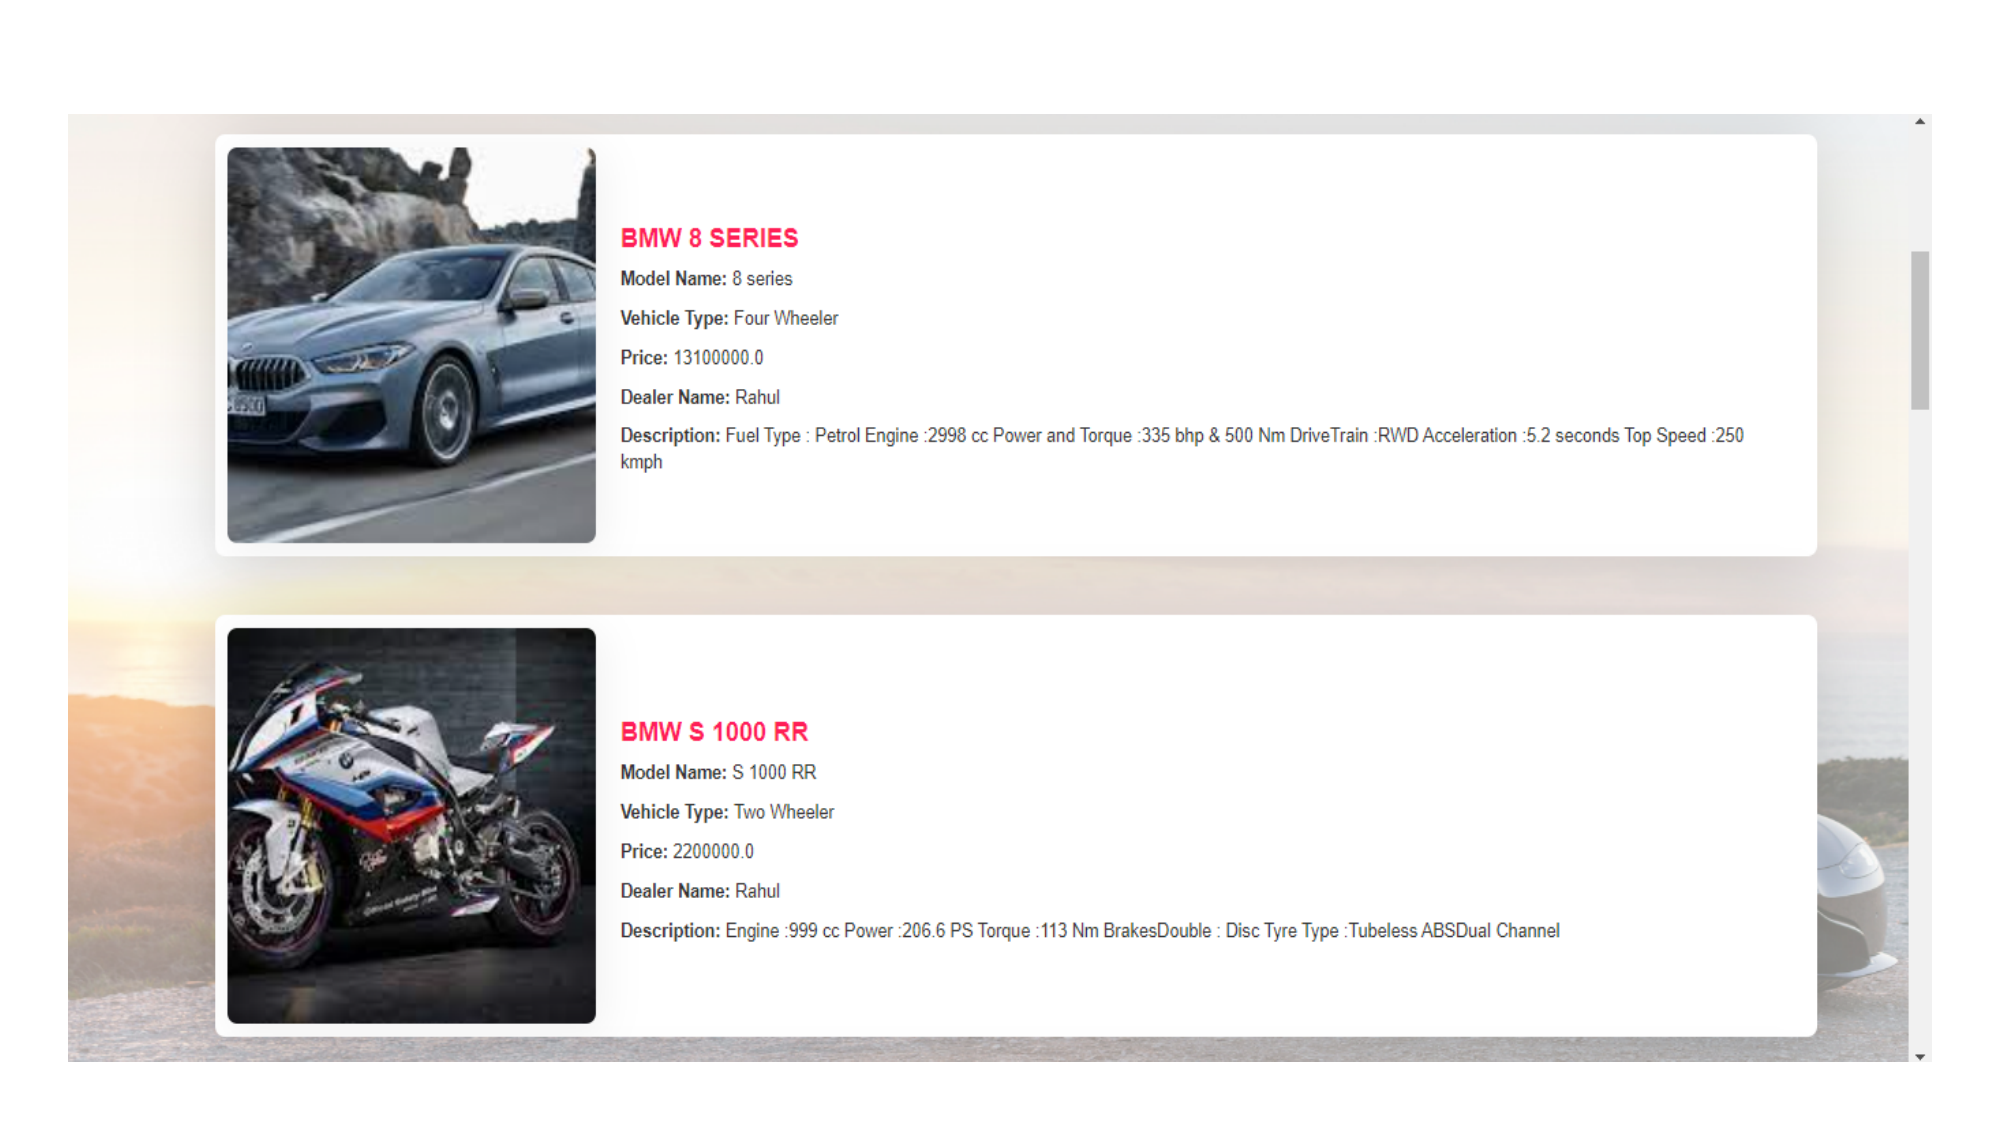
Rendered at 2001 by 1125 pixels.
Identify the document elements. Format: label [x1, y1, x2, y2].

picture [68, 114, 1932, 1062]
